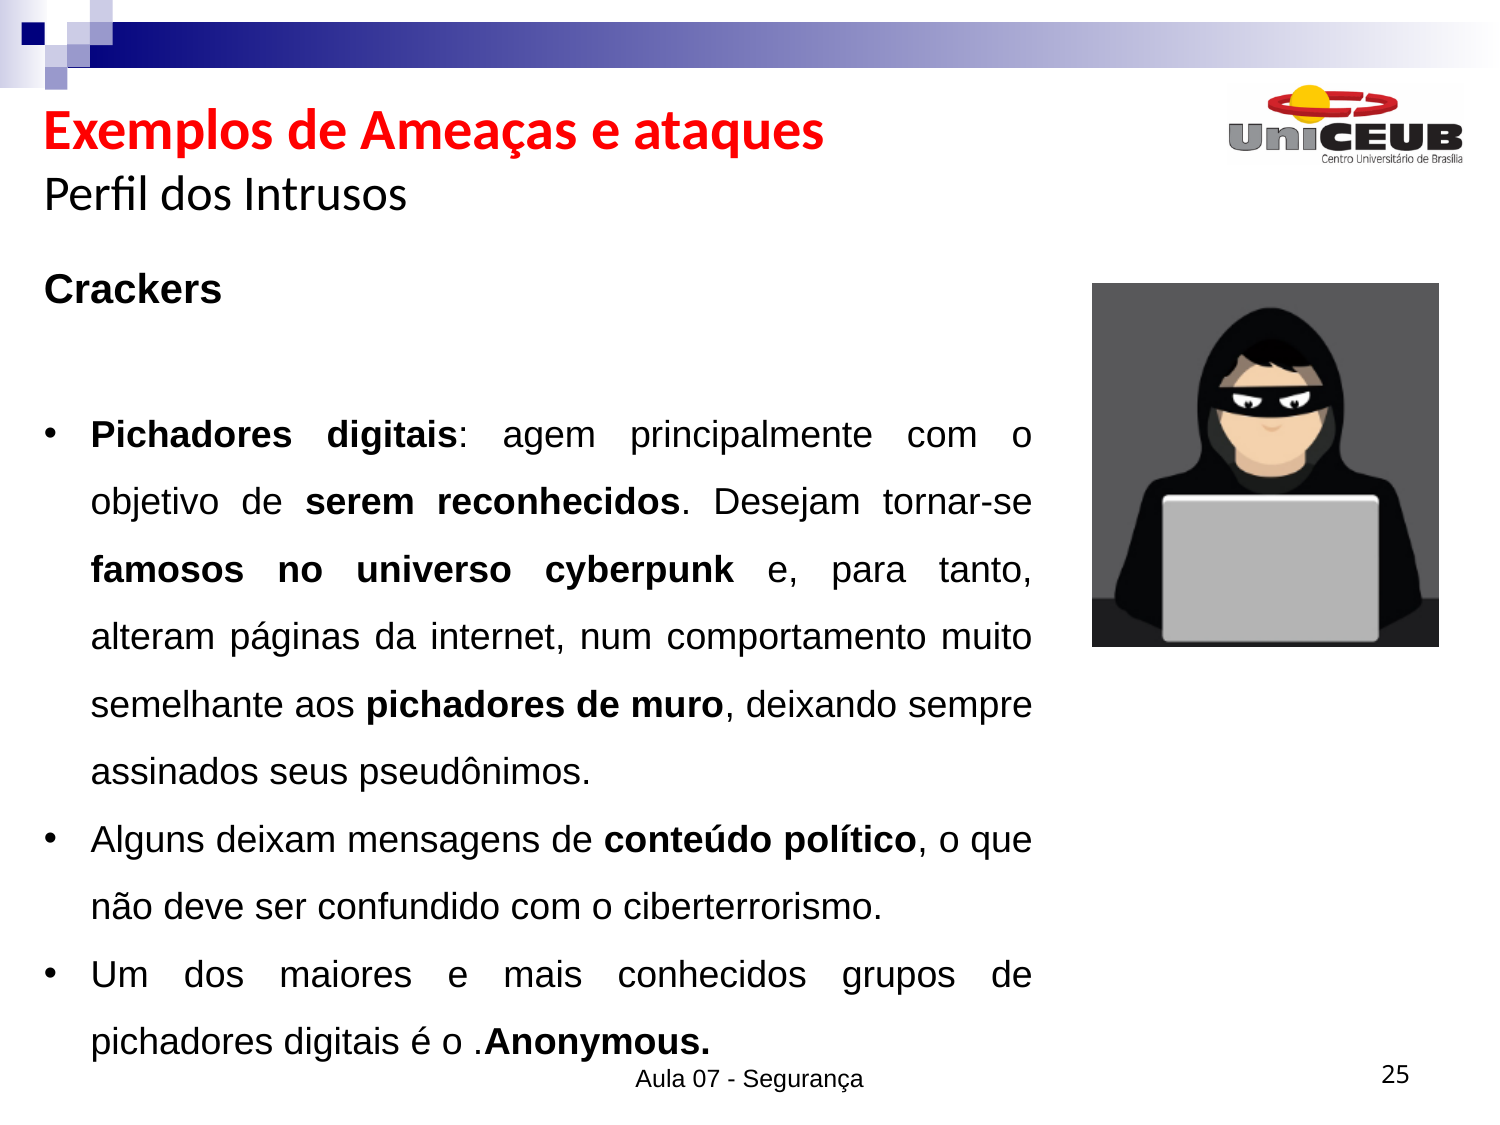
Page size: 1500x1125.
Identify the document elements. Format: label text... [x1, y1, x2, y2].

slide_number ‹#› [1074, 1025, 1425, 1100]
footer Aula 07 - Segurança [512, 1078, 988, 1100]
text_box Exemplos de Ameaças e ataques Perfil dos Intrusos [28, 83, 1321, 230]
picture [1227, 83, 1464, 165]
text_box Crackers Pichadores digitais: agem principalmente com o objetivo de serem reconhecidos. Desejam tornar-se famosos no universo cyberpunk e, para tanto, alteram páginas da internet, num comportamento muito semelhante aos pichadores de muro, deixando sempre assinados seus pseudônimos. Alguns deixam mensagens de conteúdo político, o que não deve ser confundido com o ciberterrorismo. Um dos maiores e mais conhecidos grupos de pichadores digitais é o .Anonymous. [28, 229, 1048, 1078]
picture [1092, 283, 1440, 648]
